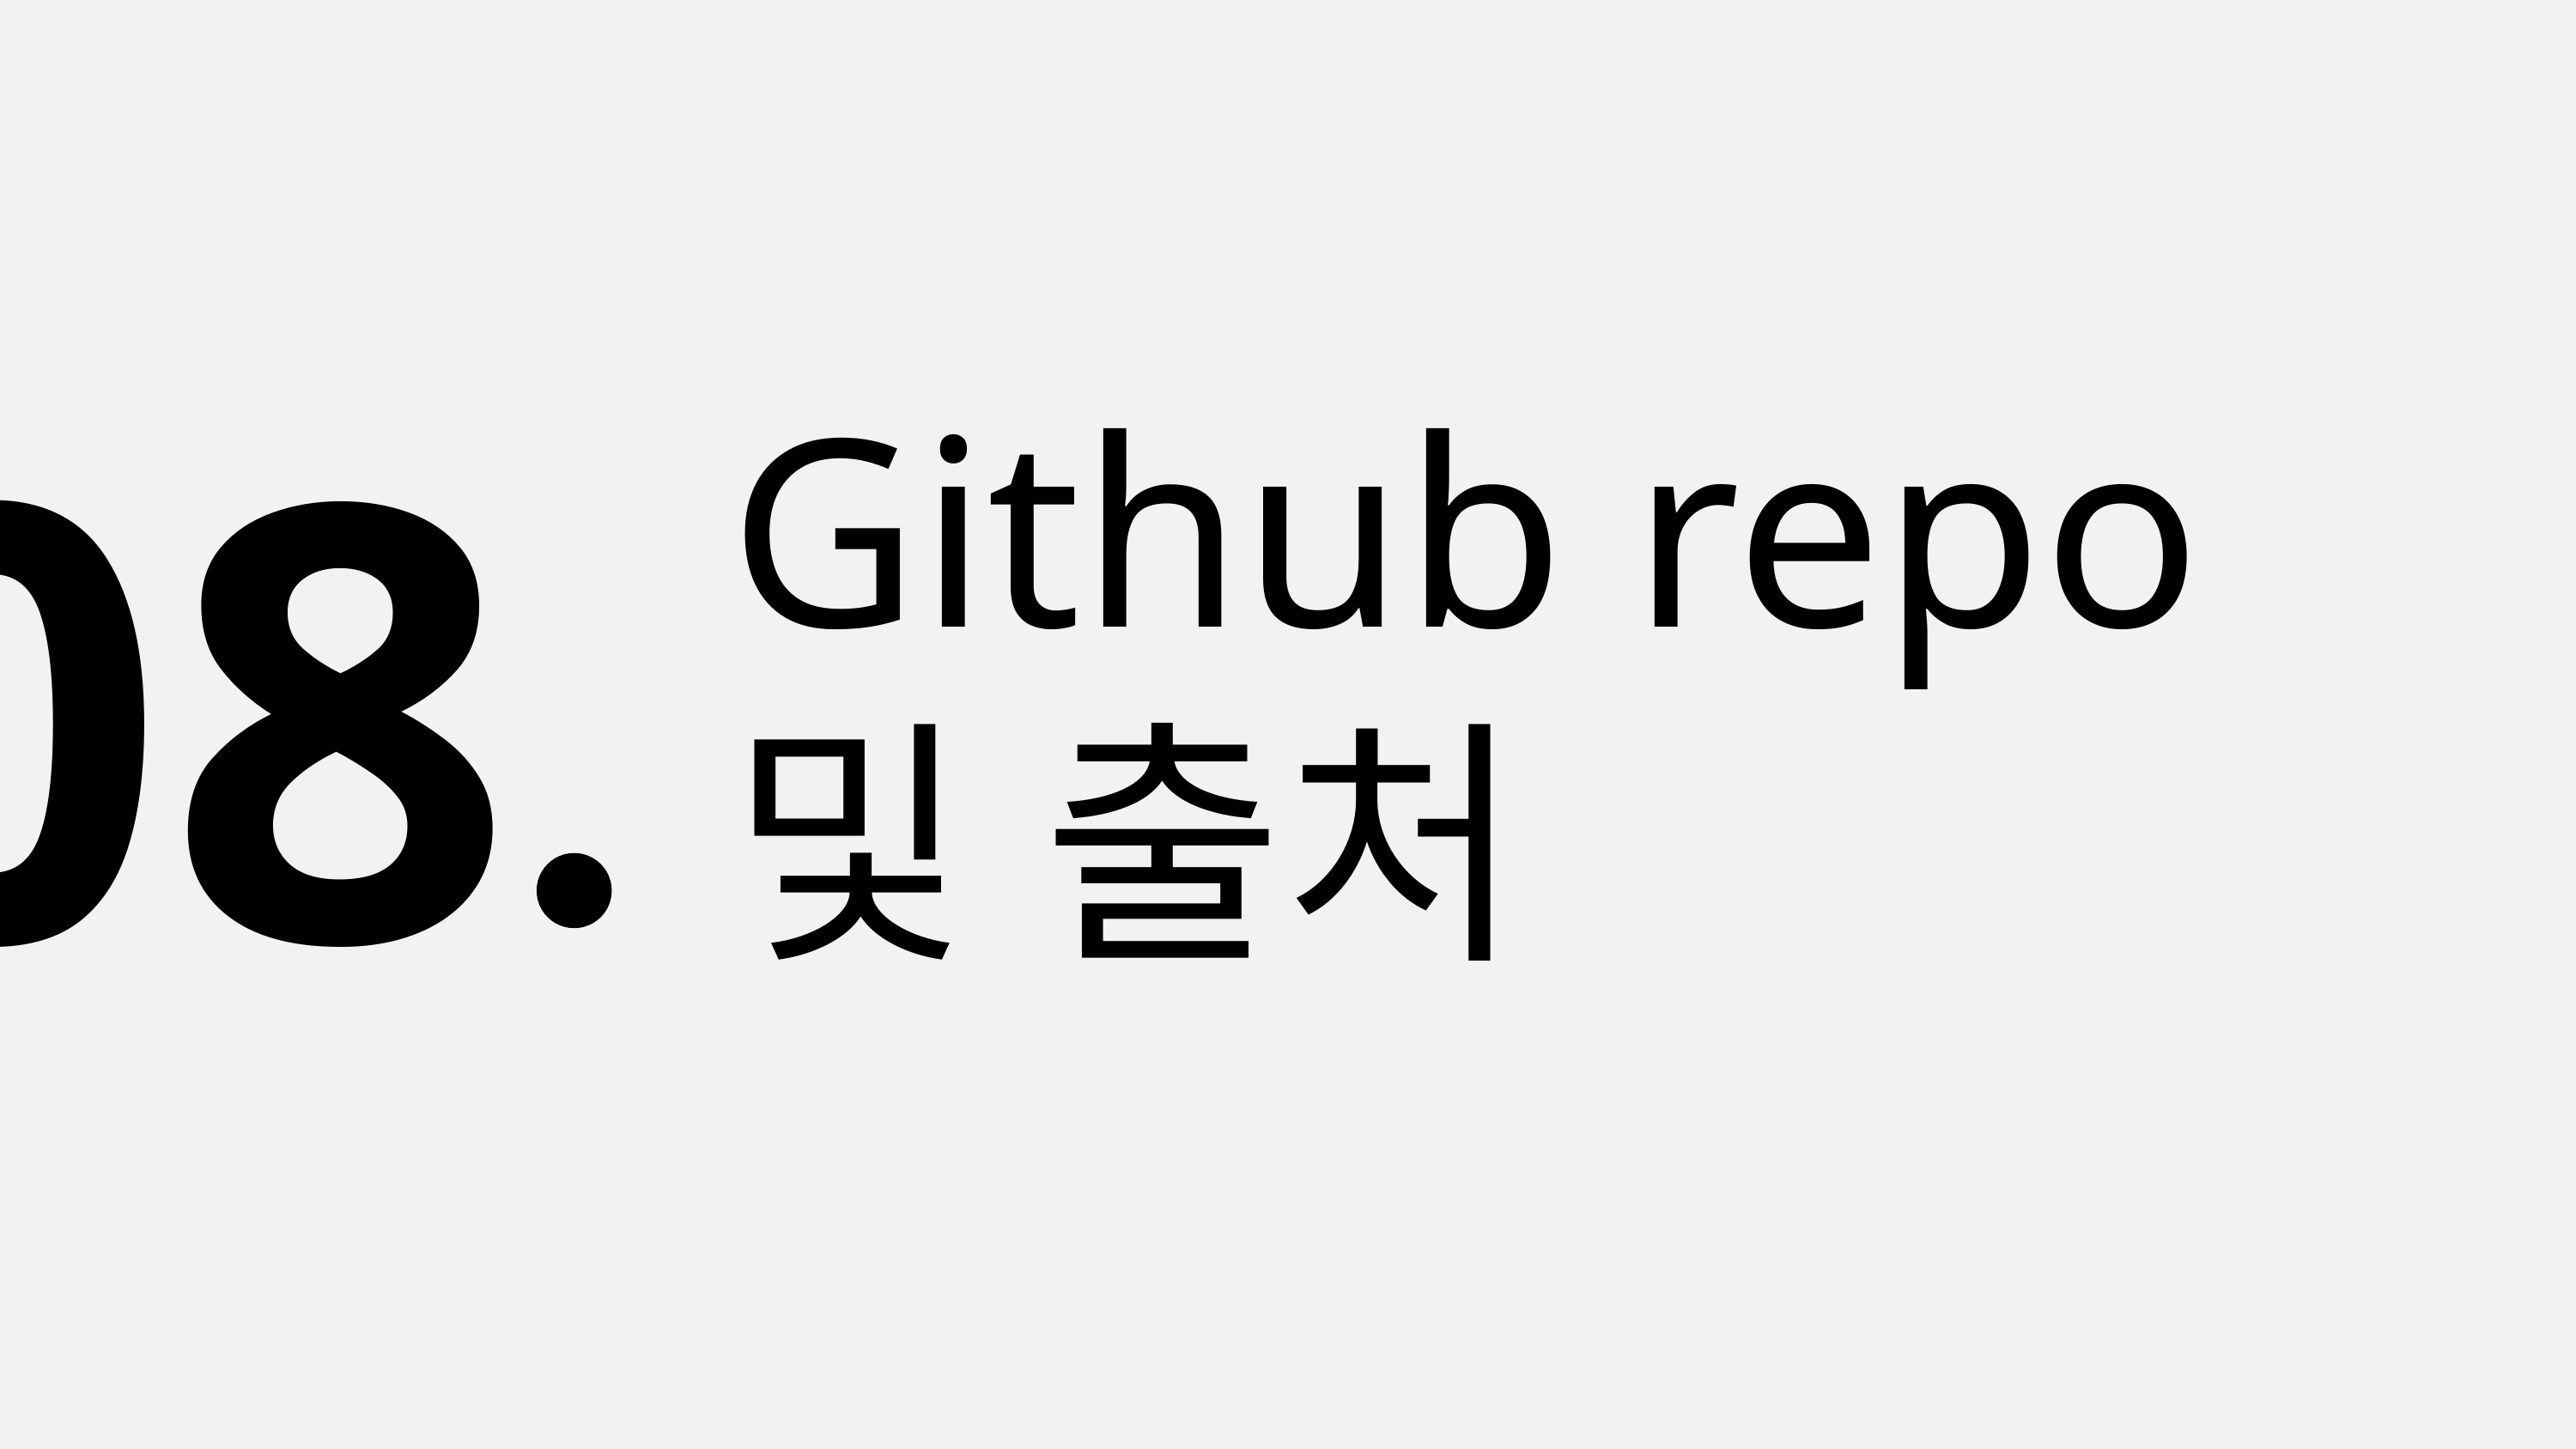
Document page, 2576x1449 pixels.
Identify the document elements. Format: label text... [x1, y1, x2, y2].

text_box [534, 851, 614, 931]
text_box Github repo 및 출처 [716, 359, 2282, 999]
text_box 08 [0, 327, 558, 1070]
